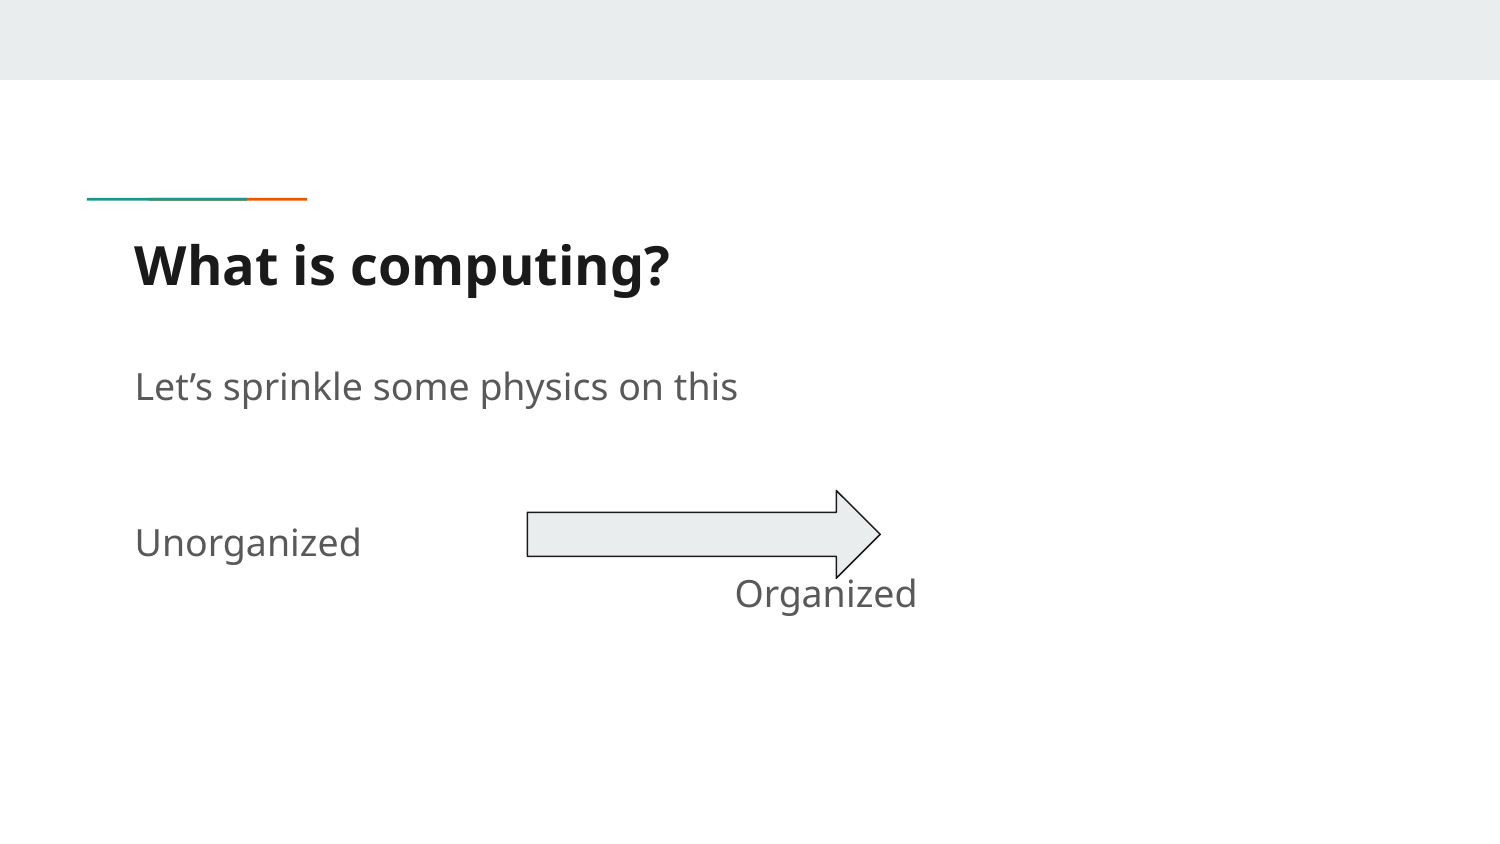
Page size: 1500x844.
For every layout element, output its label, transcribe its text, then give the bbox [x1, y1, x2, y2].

list Let’s sprinkle some physics on this Unorganized Organized [119, 341, 1381, 712]
title What is computing? [119, 216, 1381, 305]
text_box [527, 490, 881, 579]
